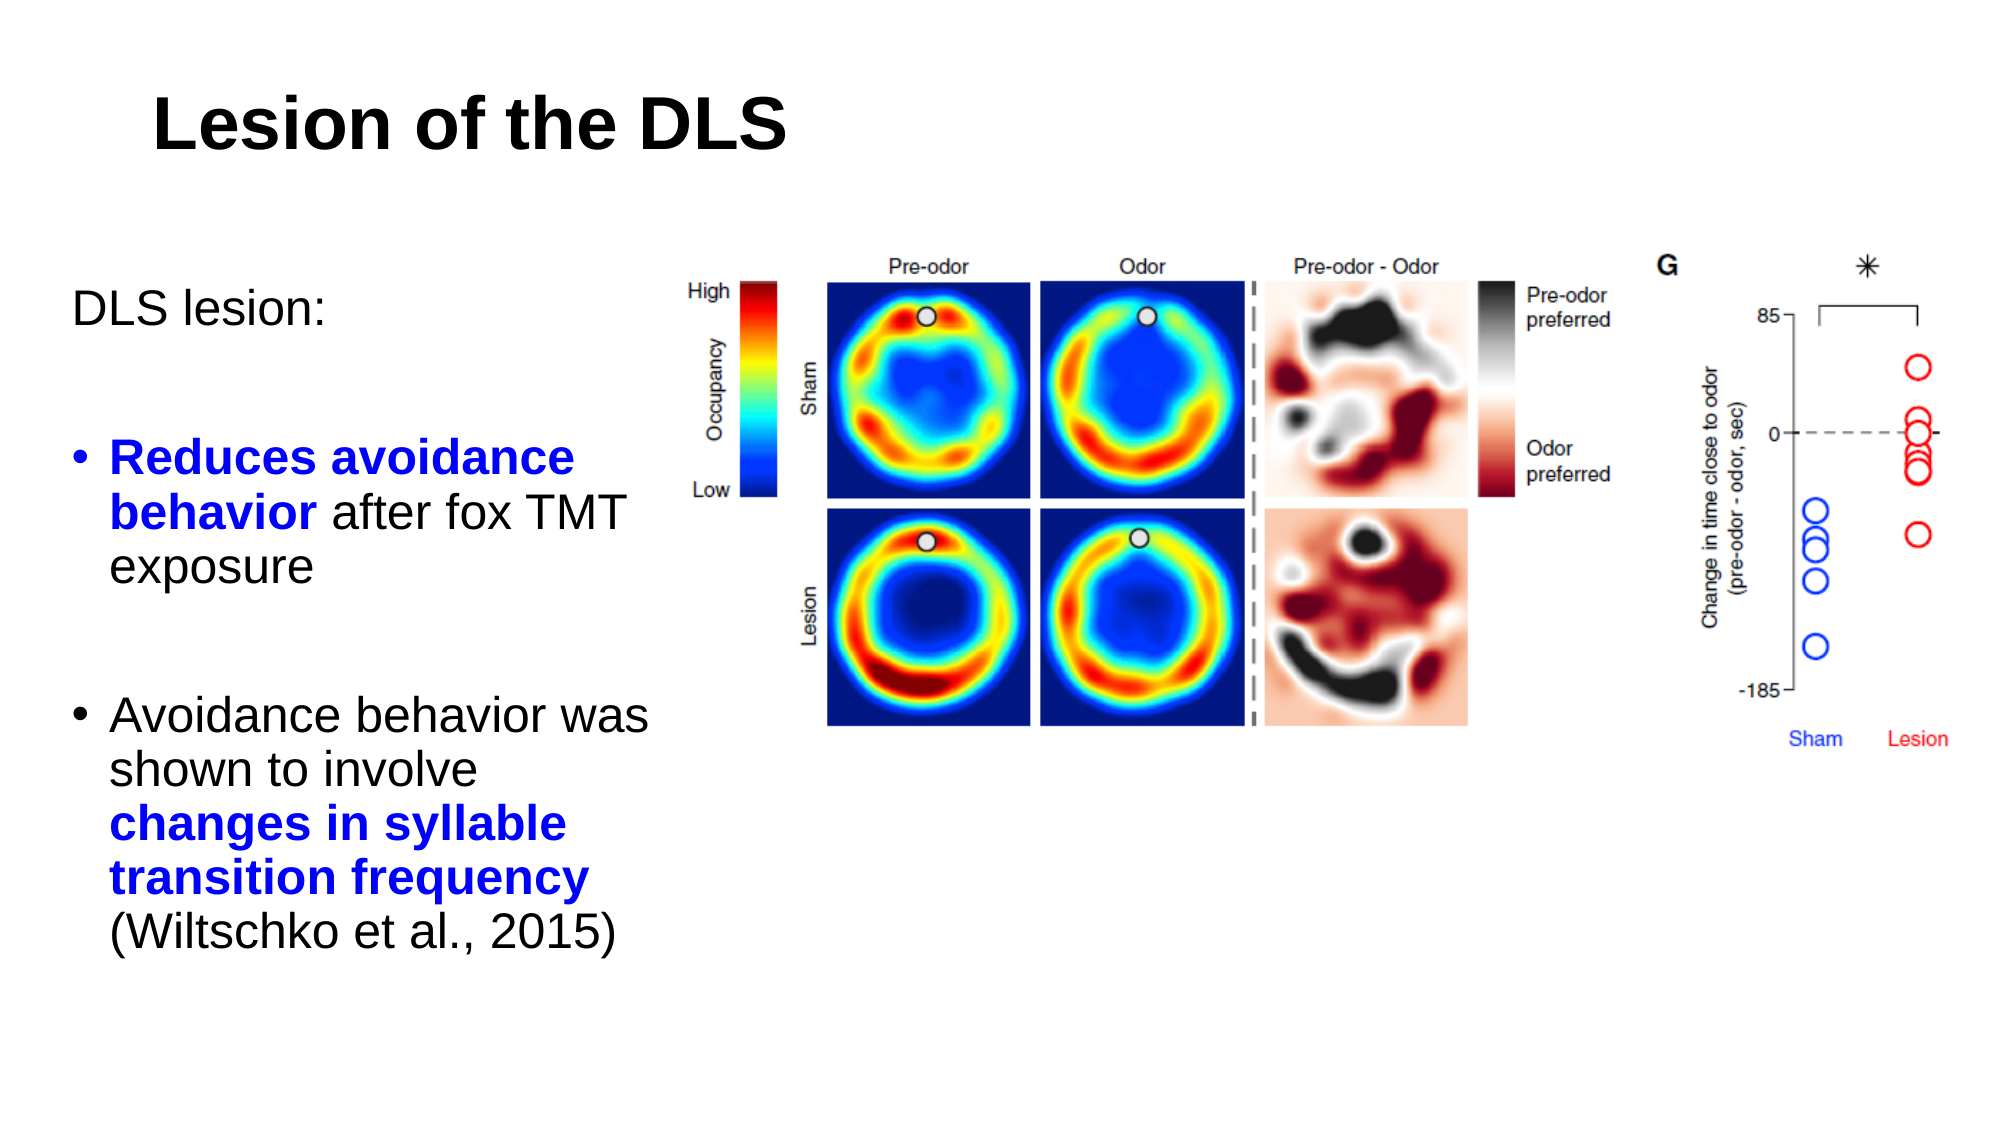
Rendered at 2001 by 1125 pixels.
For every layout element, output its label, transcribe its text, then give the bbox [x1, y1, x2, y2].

picture [671, 234, 2000, 772]
title Lesion of the DLS [137, 16, 1863, 235]
list DLS lesion: Reduces avoidance behavior after fox TMT exposure Avoidance behavior was shown to involve changes in syllable transition frequency (Wiltschko et al., 2015) [56, 274, 672, 989]
